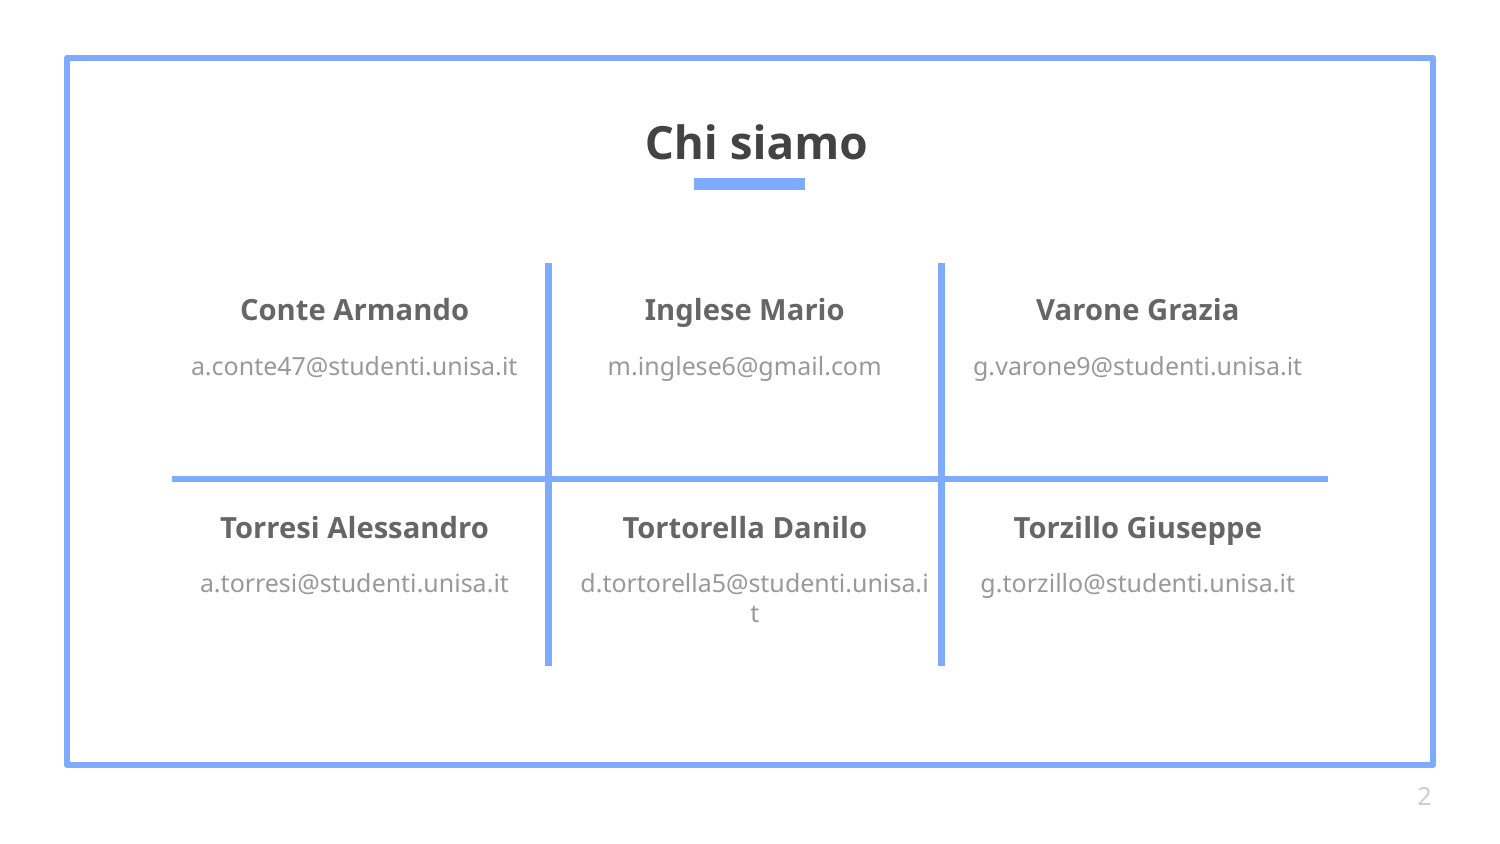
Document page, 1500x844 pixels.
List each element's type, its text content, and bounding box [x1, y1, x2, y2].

title Conte Armando [181, 235, 528, 334]
slide_number 2 [1402, 764, 1493, 830]
title Varone Grazia [964, 235, 1312, 334]
subtitle a.conte47@studenti.unisa.it [176, 334, 534, 441]
title Tortorella Danilo [571, 453, 919, 552]
subtitle g.varone9@studenti.unisa.it [947, 334, 1329, 441]
title Torzillo Giuseppe [964, 453, 1312, 552]
subtitle a.torresi@studenti.unisa.it [160, 552, 544, 659]
subtitle m.inglese6@gmail.com [566, 334, 924, 441]
subtitle g.torzillo@studenti.unisa.it [964, 552, 1312, 659]
title Chi siamo [126, 104, 1386, 184]
title Inglese Mario [571, 235, 919, 334]
title Torresi Alessandro [181, 453, 528, 552]
subtitle d.tortorella5@studenti.unisa.it [561, 552, 937, 659]
